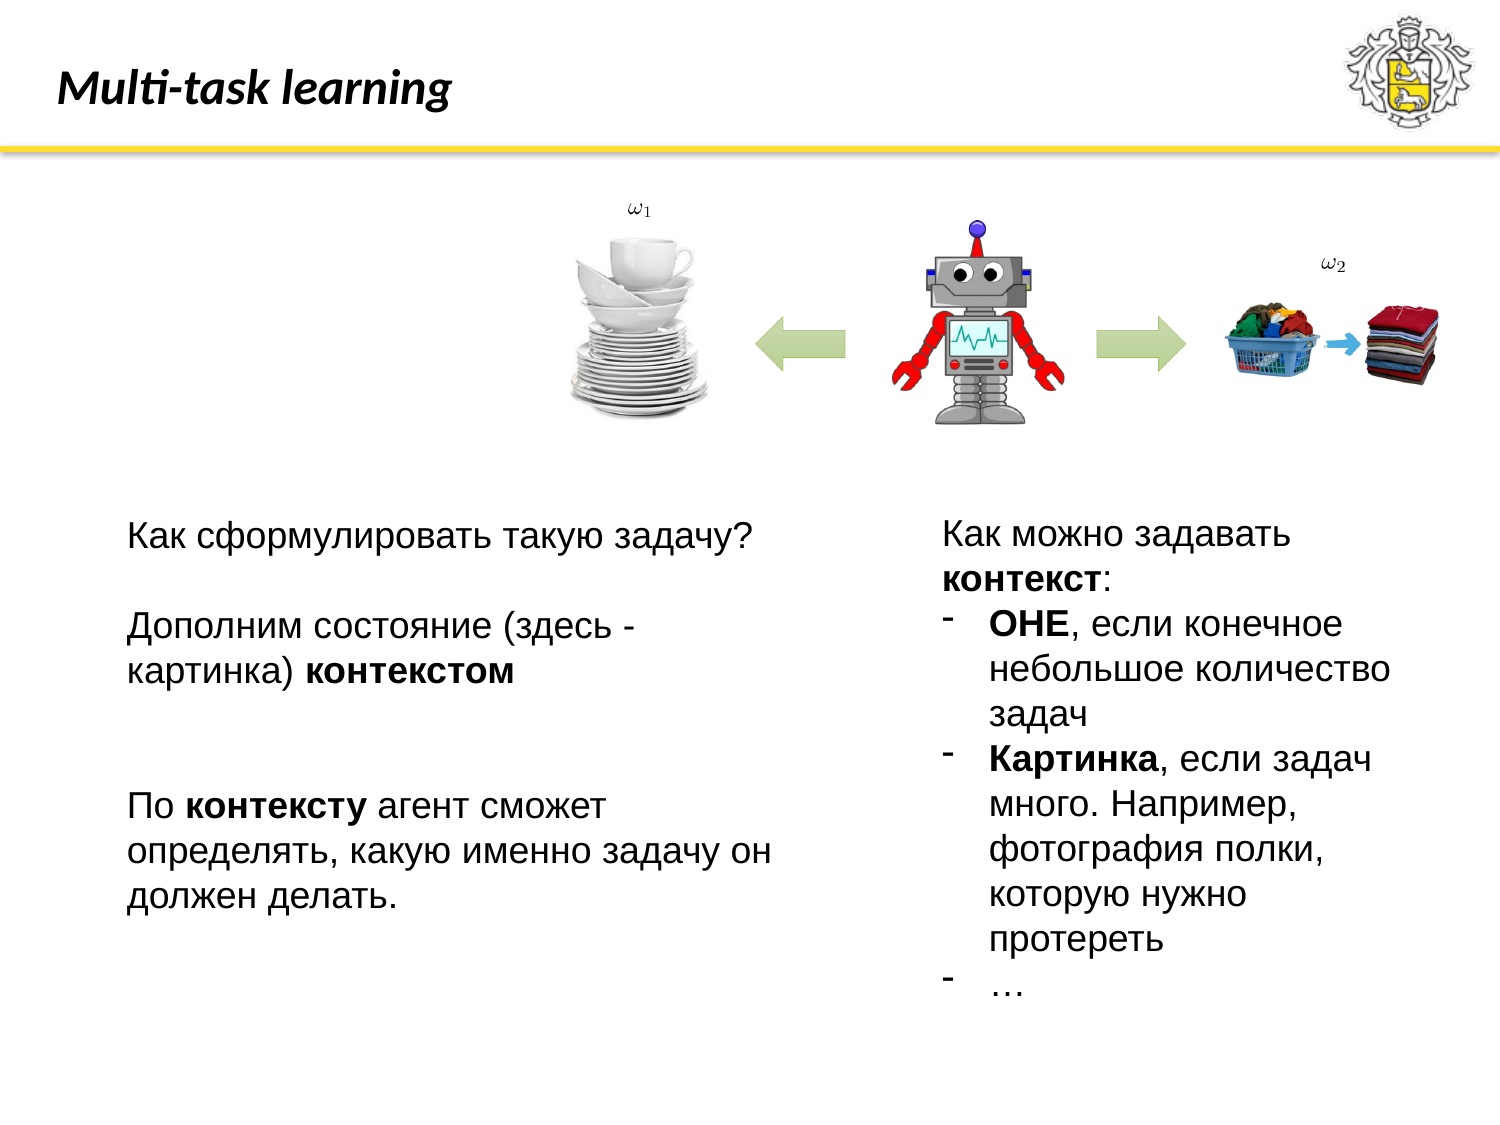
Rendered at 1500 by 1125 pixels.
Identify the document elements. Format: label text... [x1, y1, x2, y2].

text_box Как можно задавать контекст: OHE, если конечное небольшое количество задач Картинка, если задач много. Например, фотография полки, которую нужно протереть … [927, 501, 1425, 1011]
title Multi-task learning [41, 50, 1425, 119]
picture [560, 172, 1472, 448]
